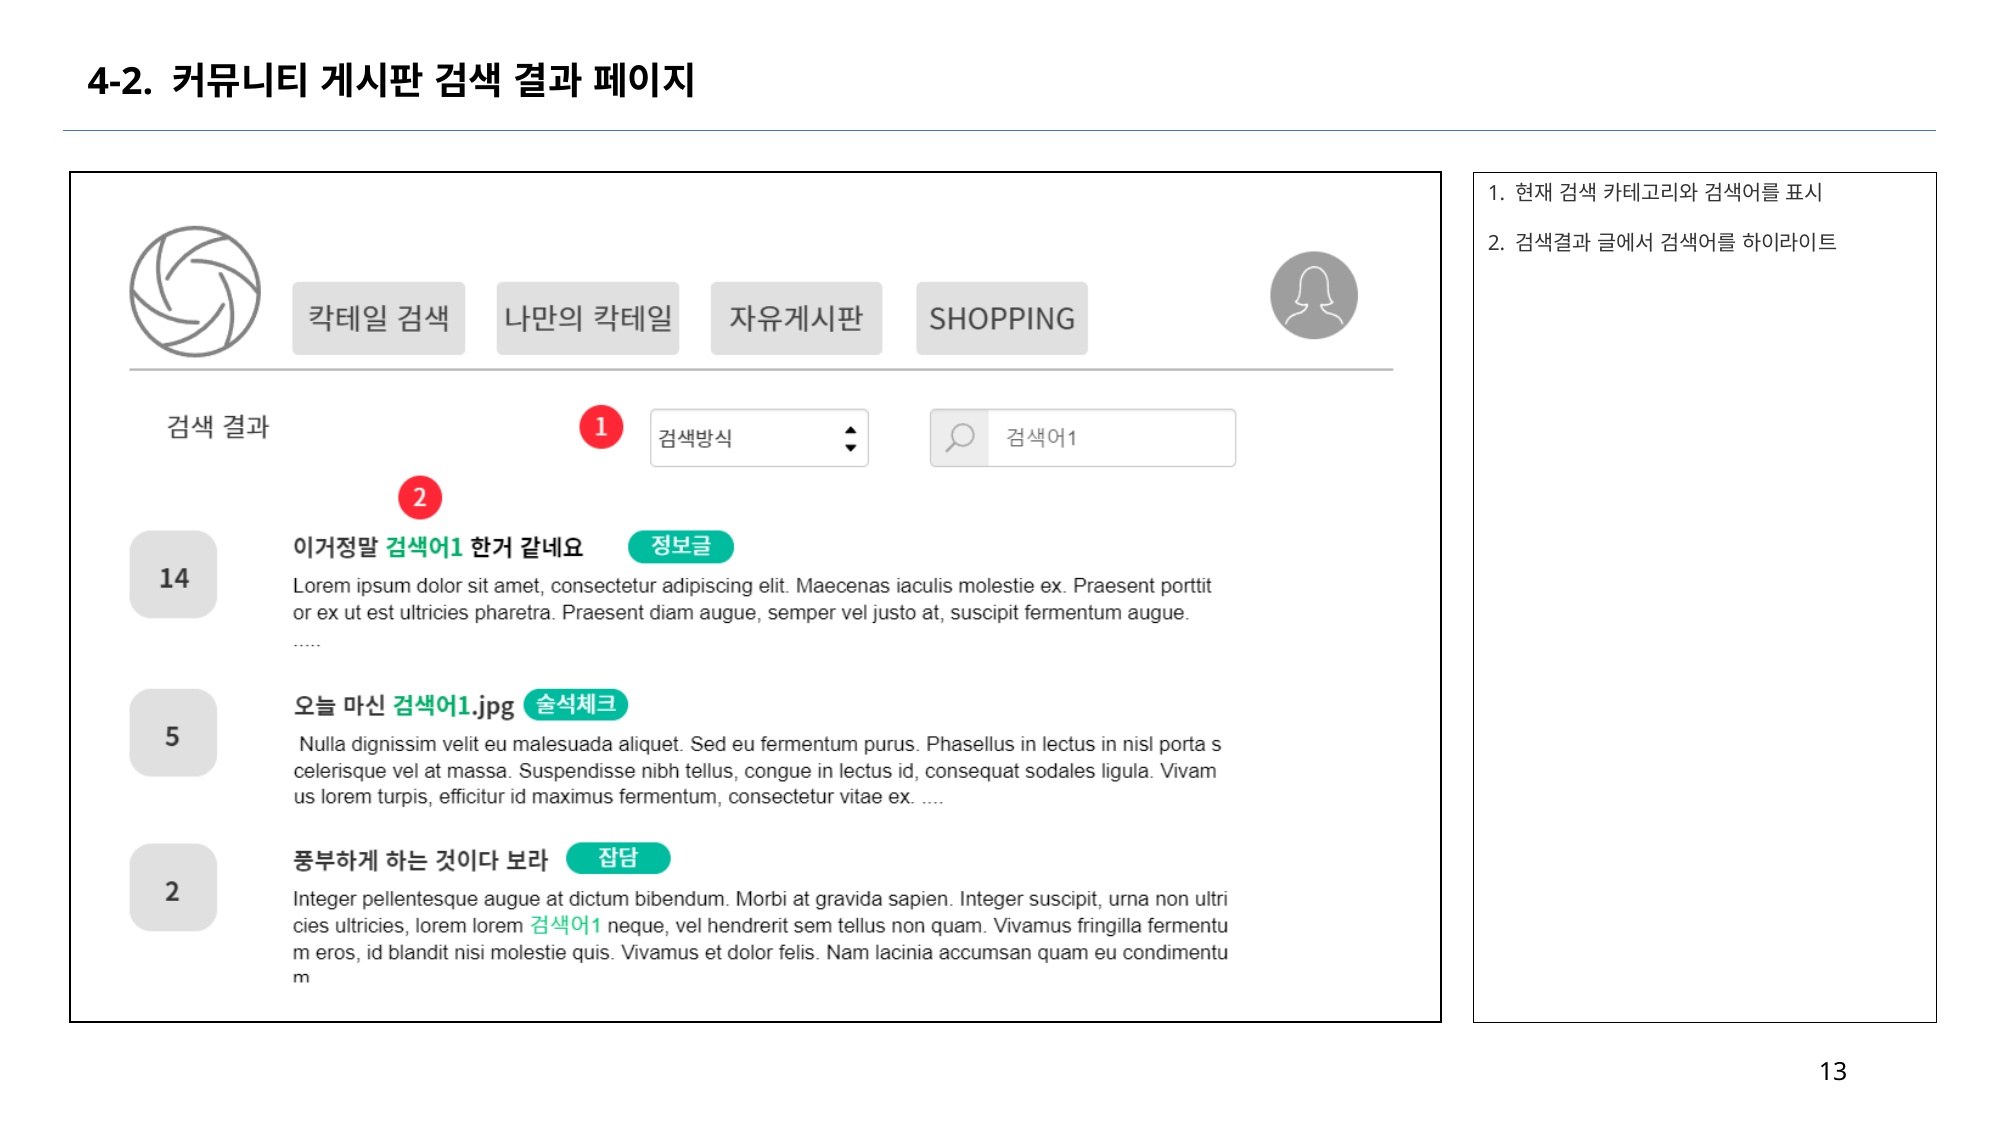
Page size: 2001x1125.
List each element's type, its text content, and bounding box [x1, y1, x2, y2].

text_box [69, 171, 1442, 1023]
text_box 1. 현재 검색 카테고리와 검색어를 표시 2. 검색결과 글에서 검색어를 하이라이트 [1473, 172, 1937, 1023]
slide_number 13 [1412, 1042, 1863, 1103]
text_box 4-2. 커뮤니티 게시판 검색 결과 페이지 [72, 49, 713, 110]
picture [70, 215, 1442, 985]
